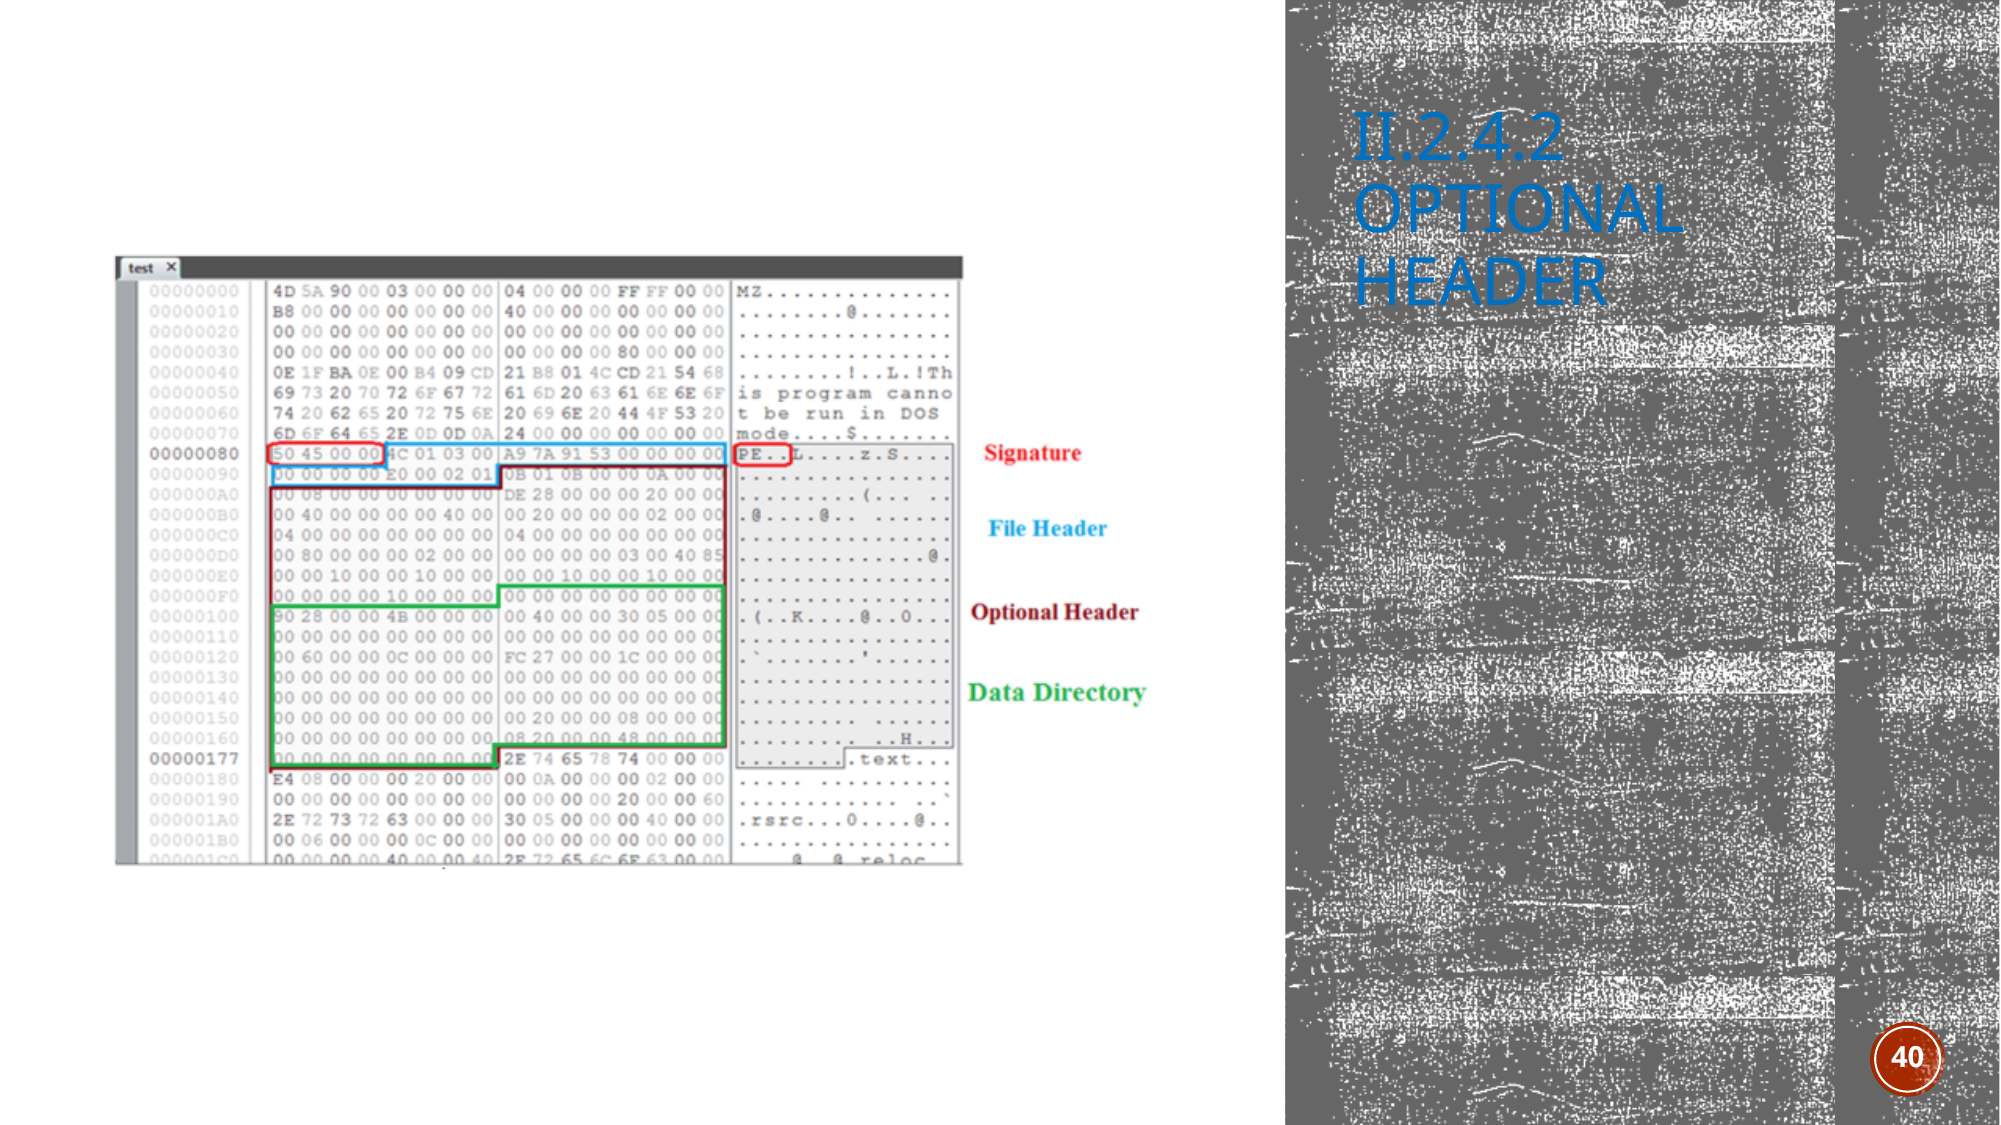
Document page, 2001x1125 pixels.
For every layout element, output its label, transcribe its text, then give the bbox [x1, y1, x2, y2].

text_box <number> [1950, 1028, 1960, 1089]
text_box <number> [1855, 1028, 1865, 1089]
text_box [1337, 348, 1919, 1012]
picture [103, 246, 1233, 880]
text_box [1283, 0, 2000, 1125]
text_box II.2.4.2 Optional Header [1337, 79, 1919, 343]
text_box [1870, 1021, 1946, 1097]
